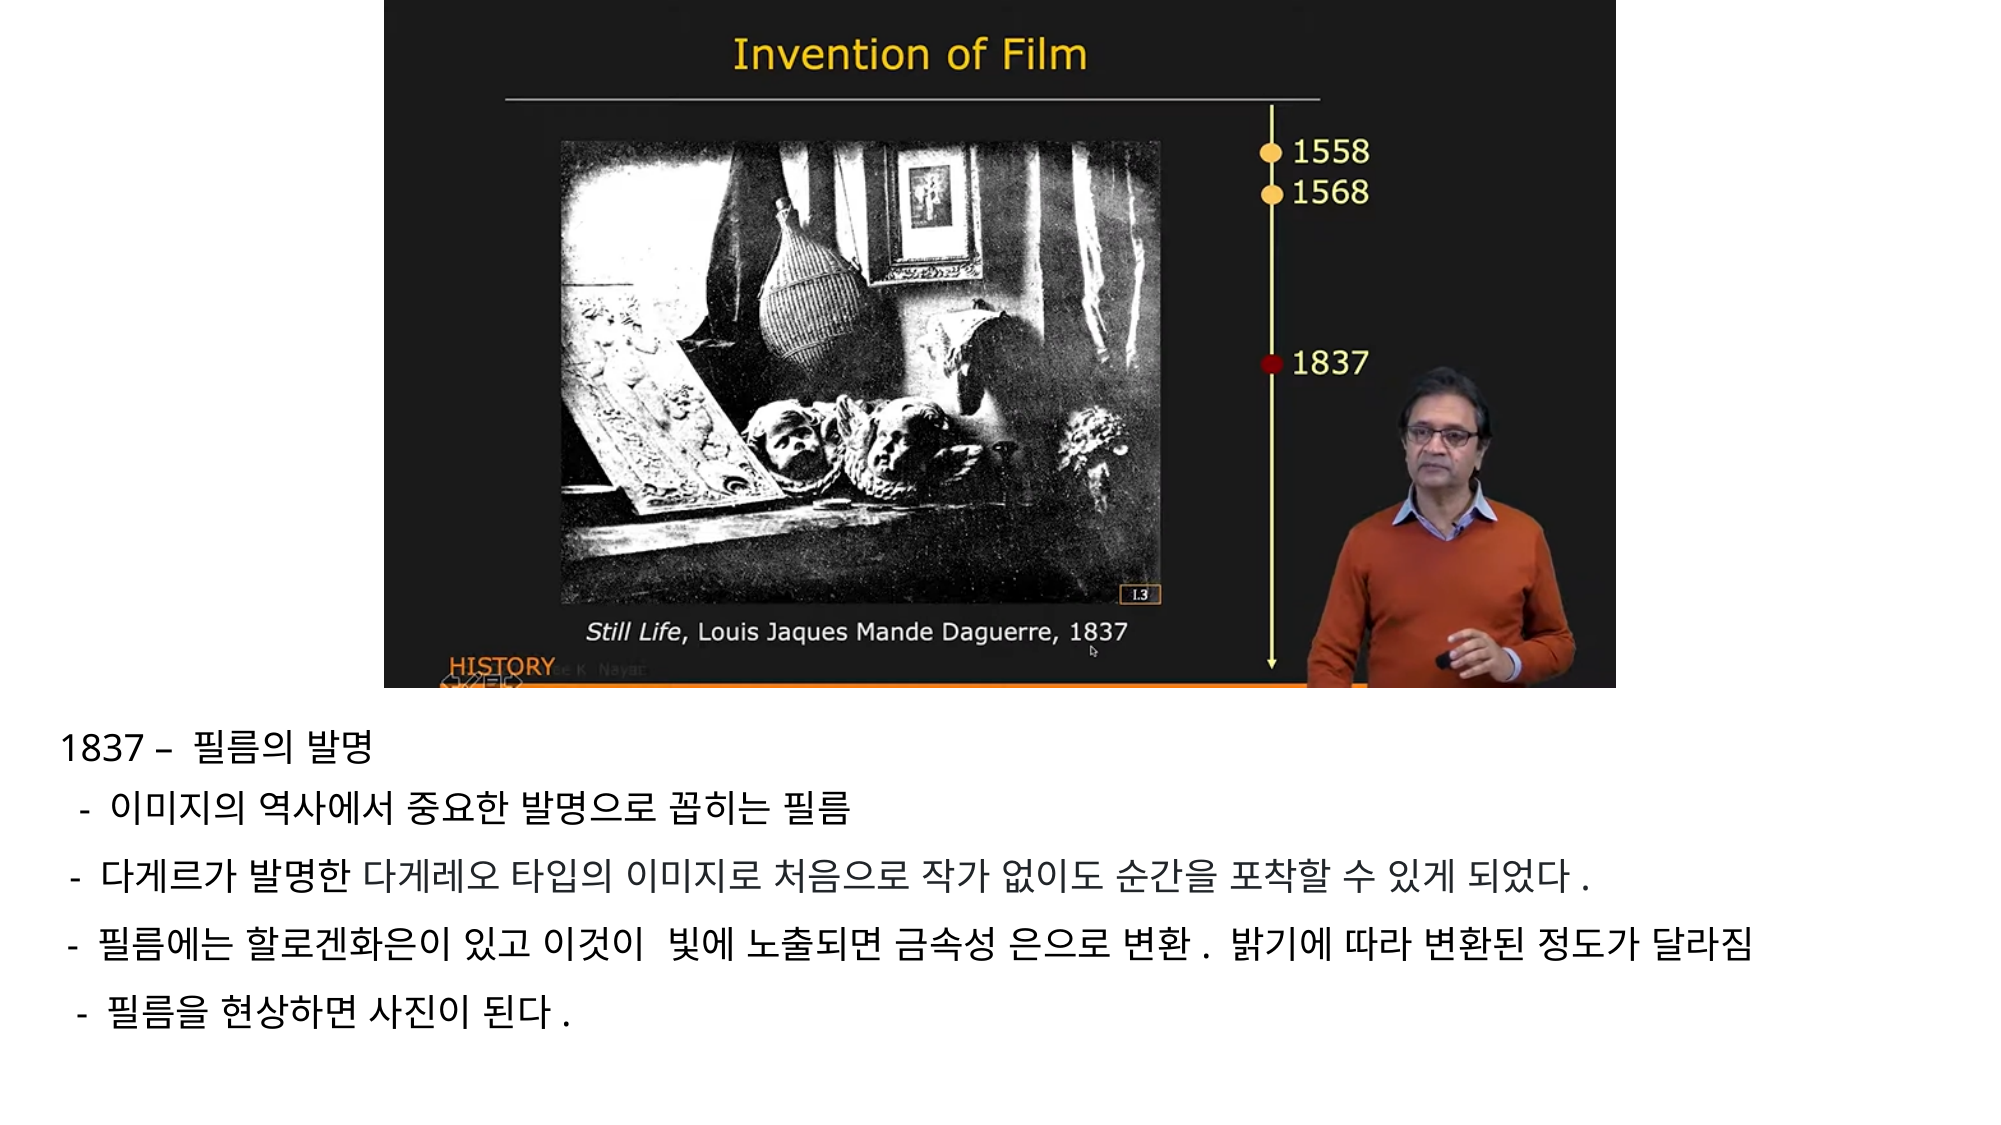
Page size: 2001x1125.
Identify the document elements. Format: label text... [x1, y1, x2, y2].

picture [383, 0, 1617, 689]
text_box - 필름에는 할로겐화은이 있고 이것이 빛에 노출되면 금속성 은으로 변환. 밝기에 따라 변환된 정도가 달라짐 [52, 913, 1781, 974]
text_box - 다게르가 발명한 다게레오 타입의 이미지로 처음으로 작가 없이도 순간을 포착할 수 있게 되었다. [54, 845, 1606, 905]
text_box 1837 – 필름의 발명 [44, 716, 391, 777]
text_box - 이미지의 역사에서 중요한 발명으로 꼽히는 필름 [64, 778, 867, 838]
text_box - 필름을 현상하면 사진이 된다. [61, 981, 586, 1042]
